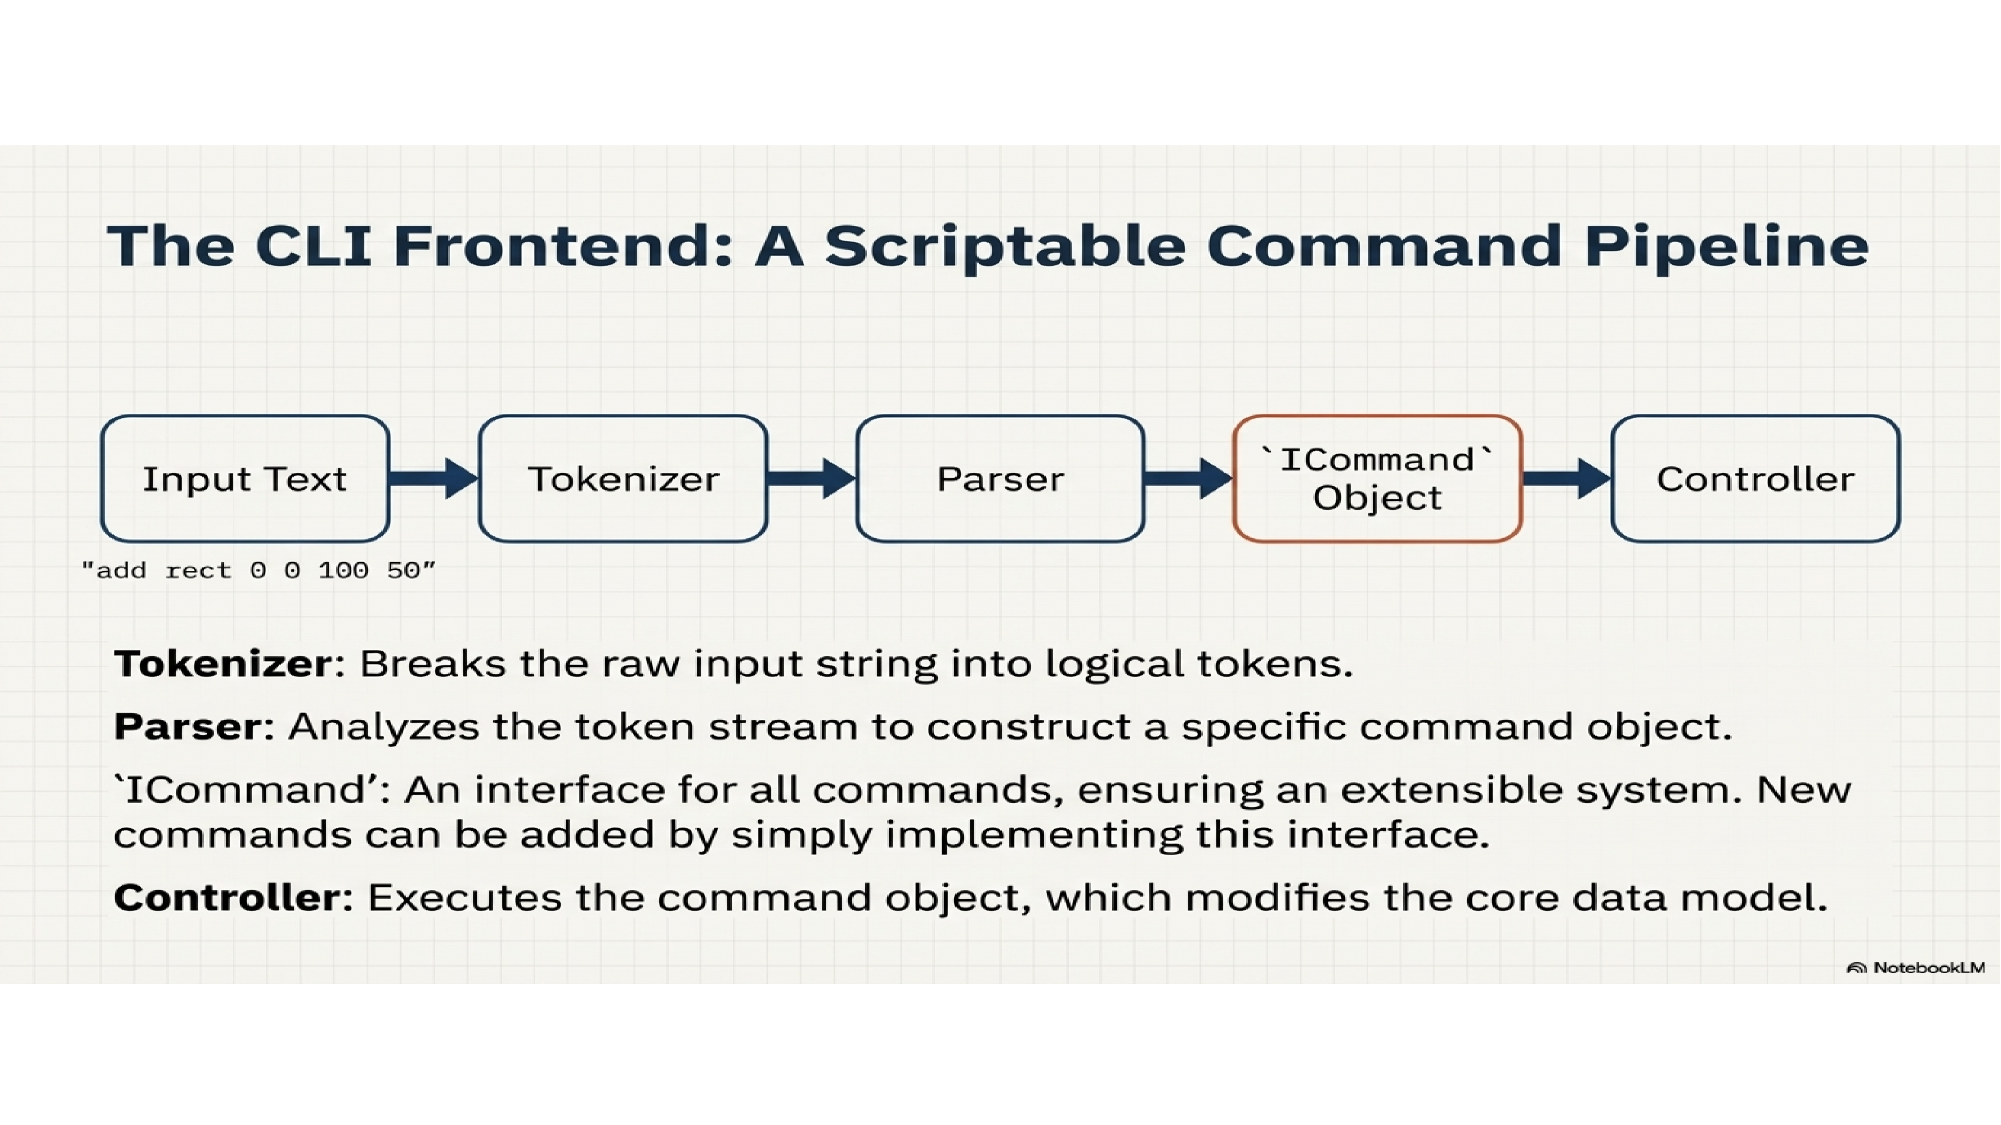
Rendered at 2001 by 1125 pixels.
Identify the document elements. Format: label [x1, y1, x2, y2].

picture [0, 145, 2000, 984]
